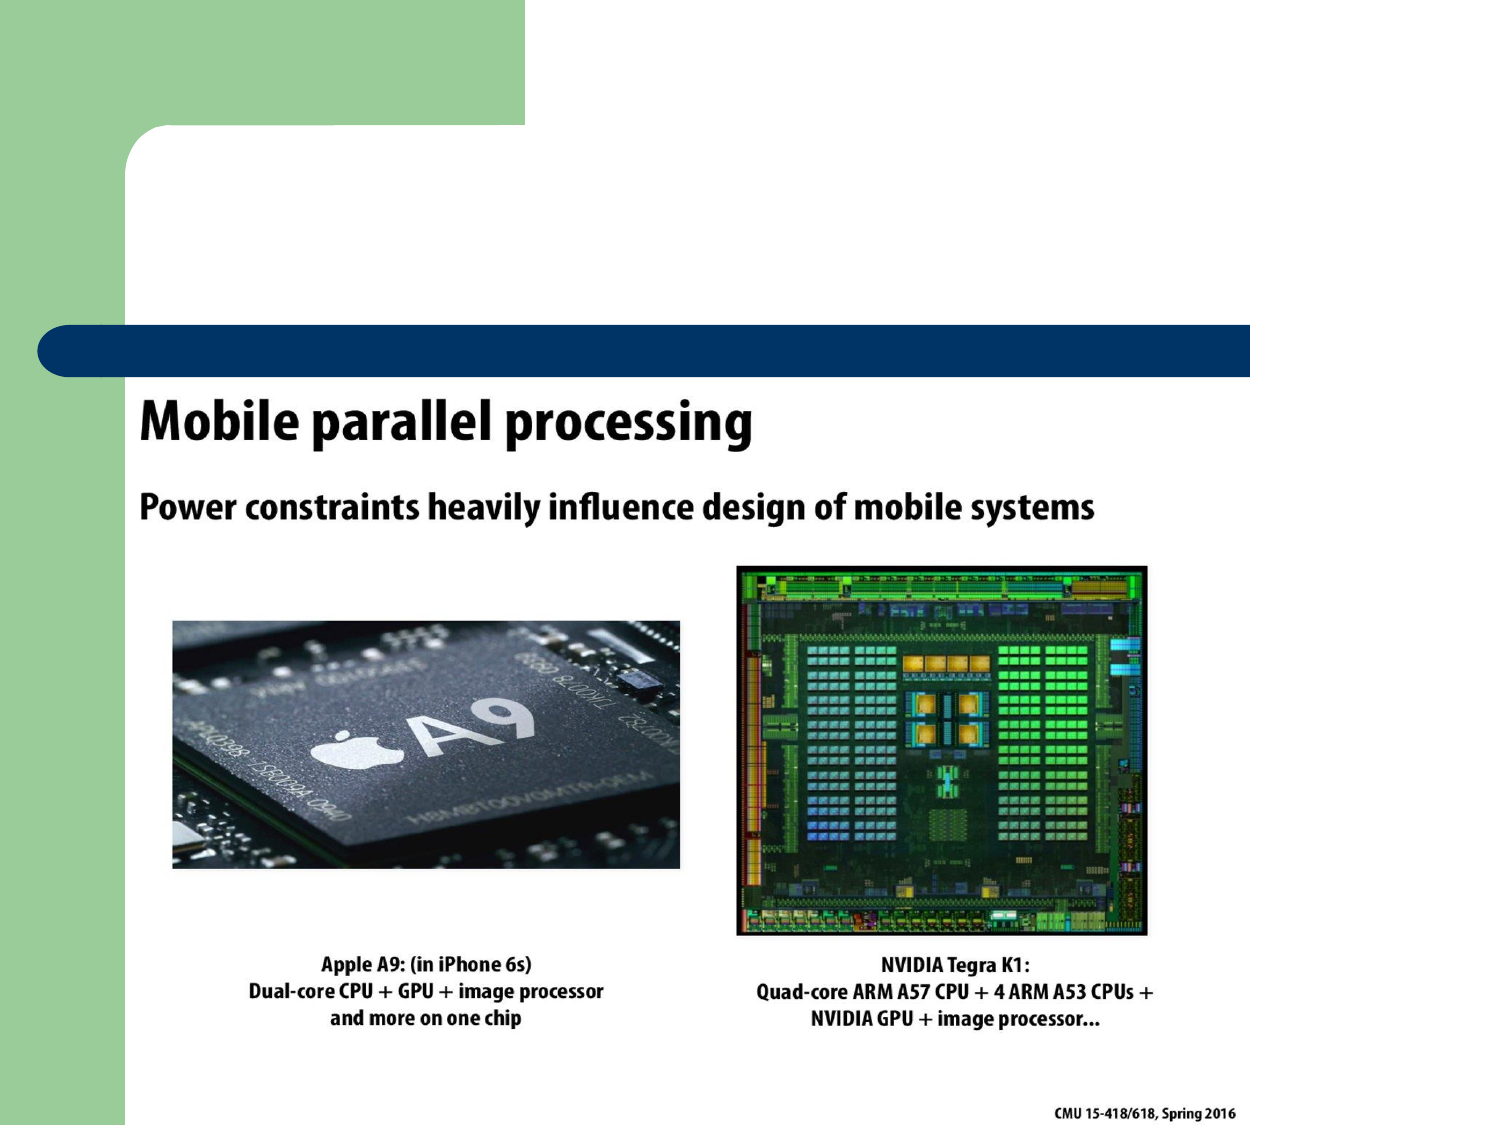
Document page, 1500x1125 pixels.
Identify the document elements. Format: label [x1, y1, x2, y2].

text_box [140, 396, 1239, 1125]
